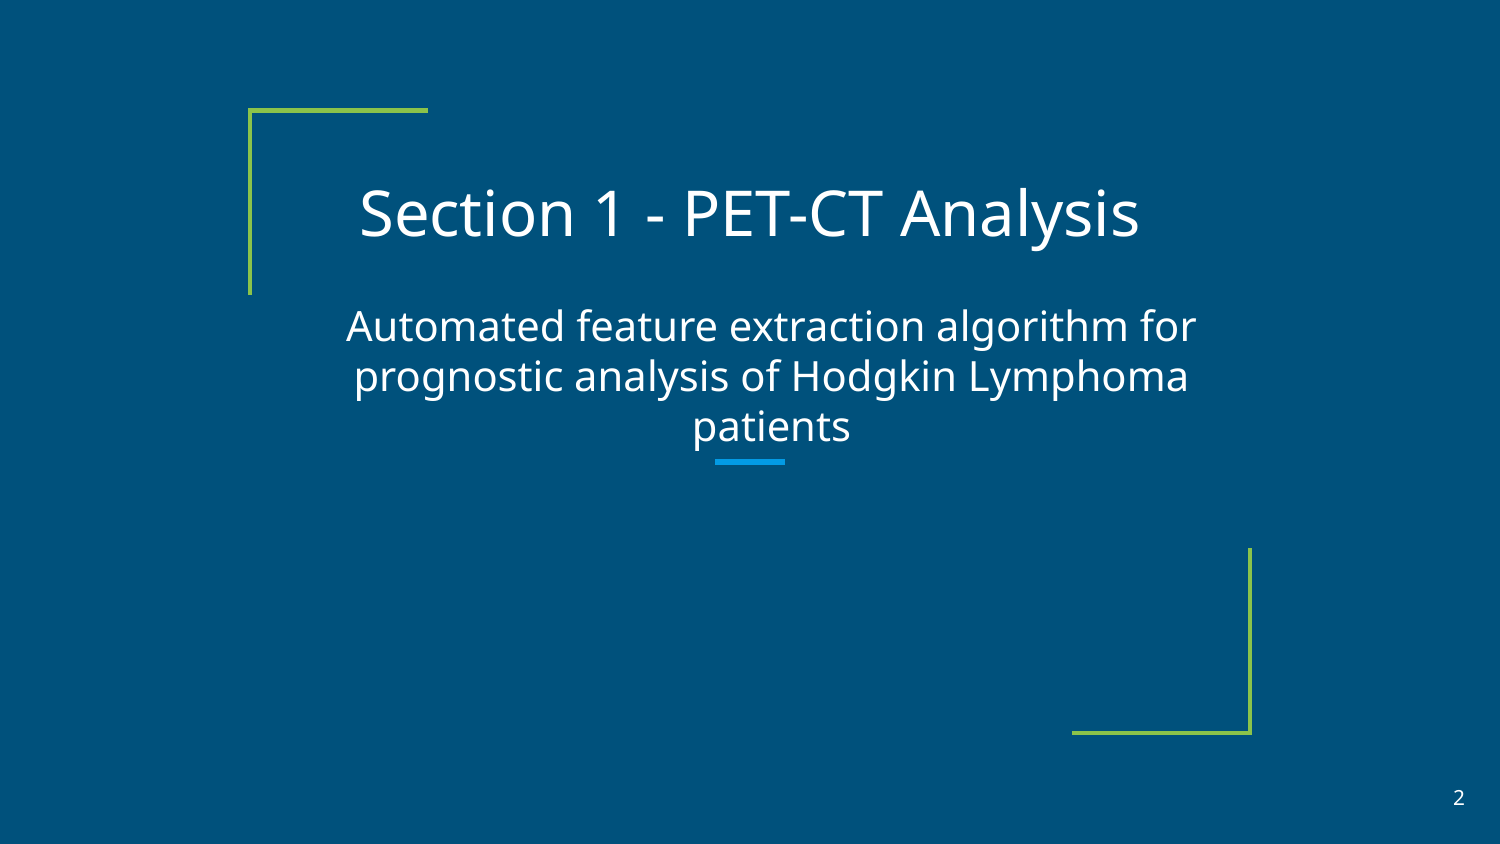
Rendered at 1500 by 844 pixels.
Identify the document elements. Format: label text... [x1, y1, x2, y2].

title Section 1 - PET-CT Analysis [275, 130, 1225, 294]
slide_number ‹#› [1389, 764, 1480, 830]
title Automated feature extraction algorithm for prognostic analysis of Hodgkin Lymphoma patients [297, 286, 1246, 463]
